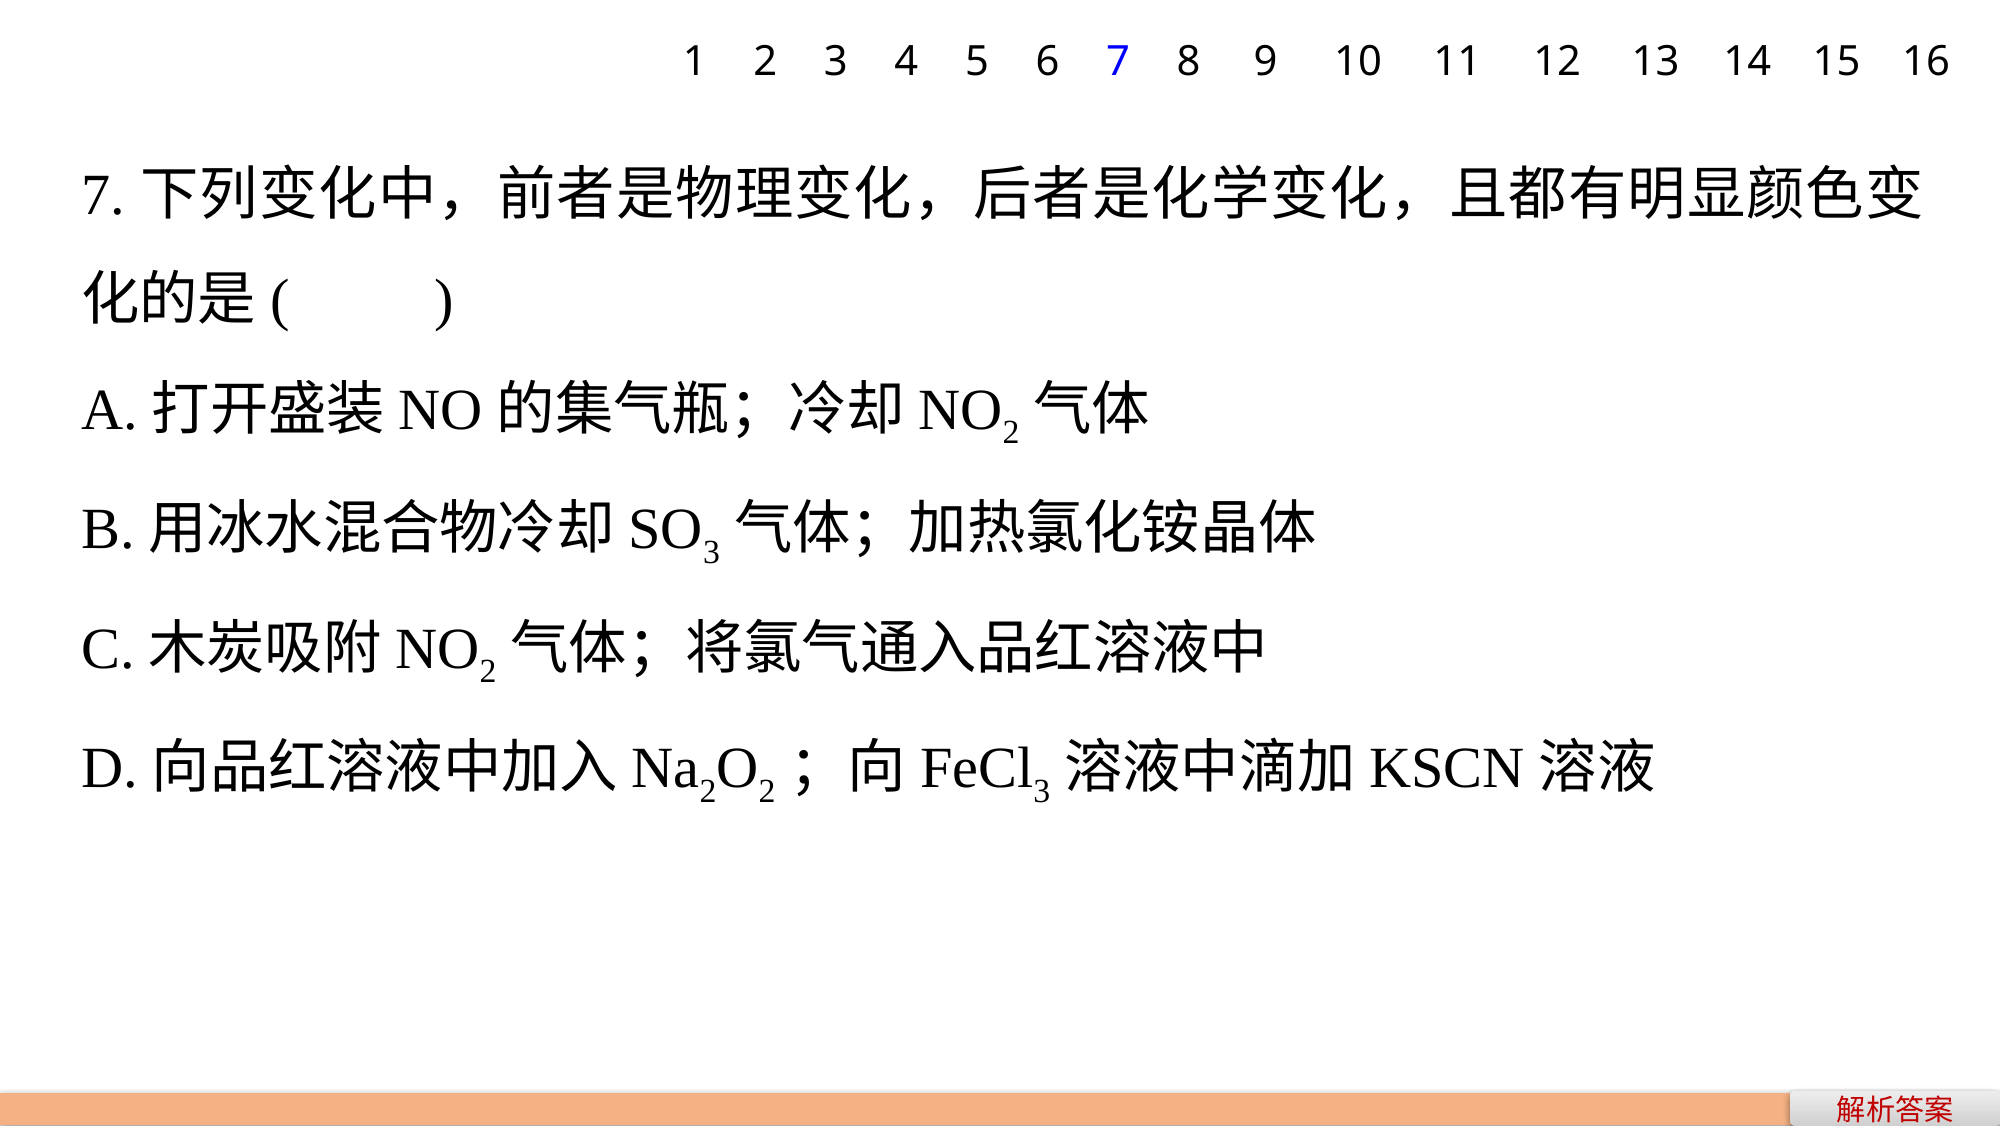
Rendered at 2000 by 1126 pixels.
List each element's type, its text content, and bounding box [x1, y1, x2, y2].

text_box 2 [735, 11, 795, 106]
text_box 8 [1159, 11, 1219, 106]
text_box 10 [1312, 11, 1404, 106]
text_box 16 [1887, 11, 1966, 106]
text_box 9 [1229, 11, 1302, 106]
text_box 15 [1797, 11, 1876, 106]
text_box 5 [947, 11, 1007, 106]
text_box 1 [665, 11, 725, 106]
text_box 4 [876, 11, 936, 106]
text_box 7 [1088, 11, 1148, 106]
text_box 13 [1614, 11, 1697, 106]
text_box [0, 1092, 1787, 1126]
text_box 14 [1708, 11, 1787, 106]
text_box 11 [1414, 11, 1500, 106]
text_box 6 [1017, 11, 1078, 106]
text_box 3 [806, 11, 866, 106]
text_box 12 [1511, 11, 1604, 106]
text_box 7.下列变化中，前者是物理变化，后者是化学变化，且都有明显颜色变化的是( ) A.打开盛装NO的集气瓶；冷却NO2气体 B.用冰水混合物冷却SO3气体；加热氯化铵晶体 C.木炭吸附NO2气体；将氯气通入品红溶液中 D.向品红溶液中加入Na2O2；向FeCl3溶液中滴加KSCN溶液 [66, 113, 1939, 817]
text_box 解析答案 [1788, 1089, 2000, 1126]
